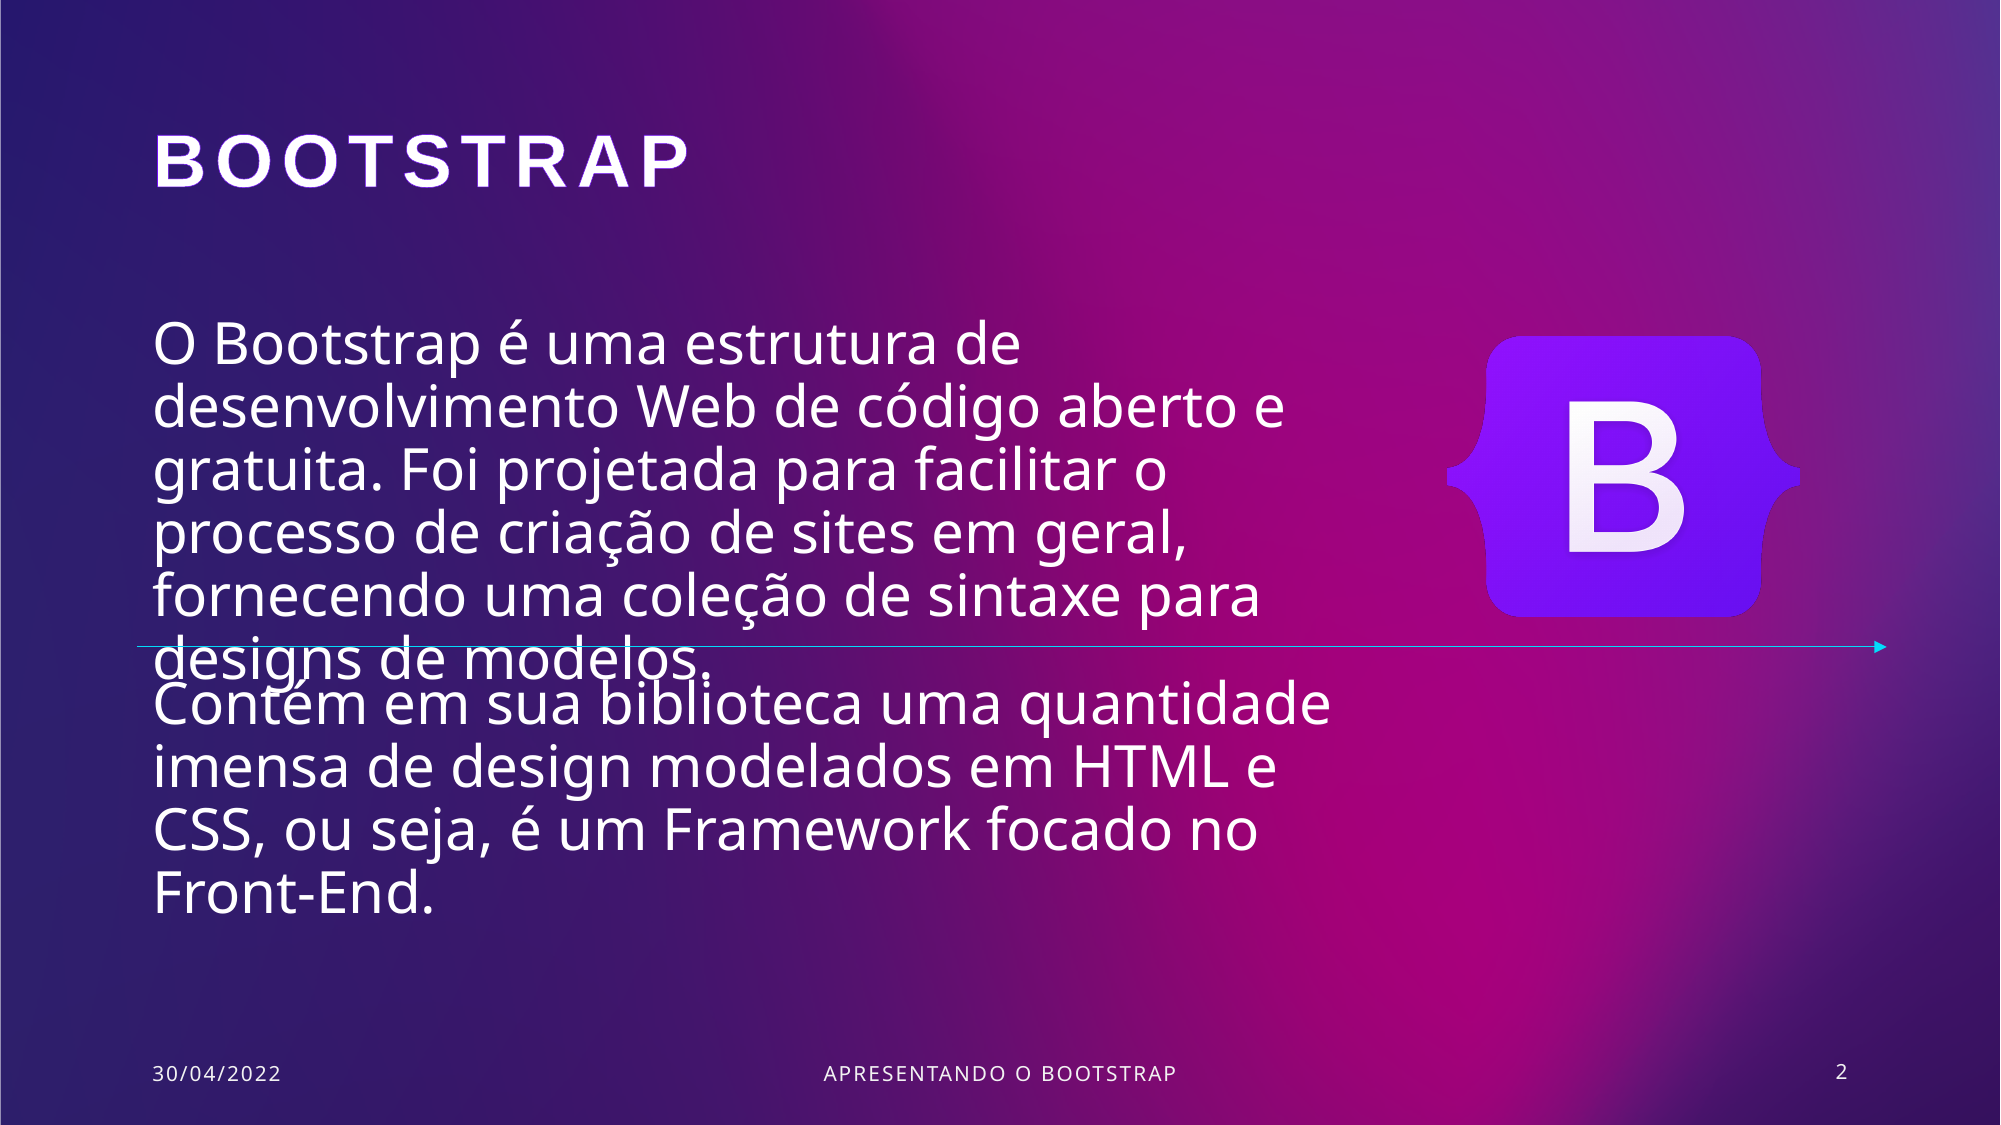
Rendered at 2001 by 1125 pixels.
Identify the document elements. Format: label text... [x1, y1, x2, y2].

title bOOTSTRAP [137, 118, 935, 196]
slide_number 2 [1412, 1042, 1863, 1103]
text_box Contém em sua biblioteca uma quantidade imensa de design modelados em HTML e CSS, ou seja, é um Framework focado no Front-End. [137, 666, 1359, 1103]
text_box O Bootstrap é uma estrutura de desenvolvimento Web de código aberto e gratuita. Foi projetada para facilitar o processo de criação de sites em geral, fornecendo uma coleção de sintaxe para designs de modelos. [137, 306, 1390, 646]
picture [0, 0, 2000, 1125]
text_box O Bootstrap é uma estrutura de desenvolvimento Web de código aberto e gratuita. Foi projetada para facilitar o processo de criação de sites em geral, fornecendo uma coleção de sintaxe para designs de modelos. [137, 648, 1390, 743]
